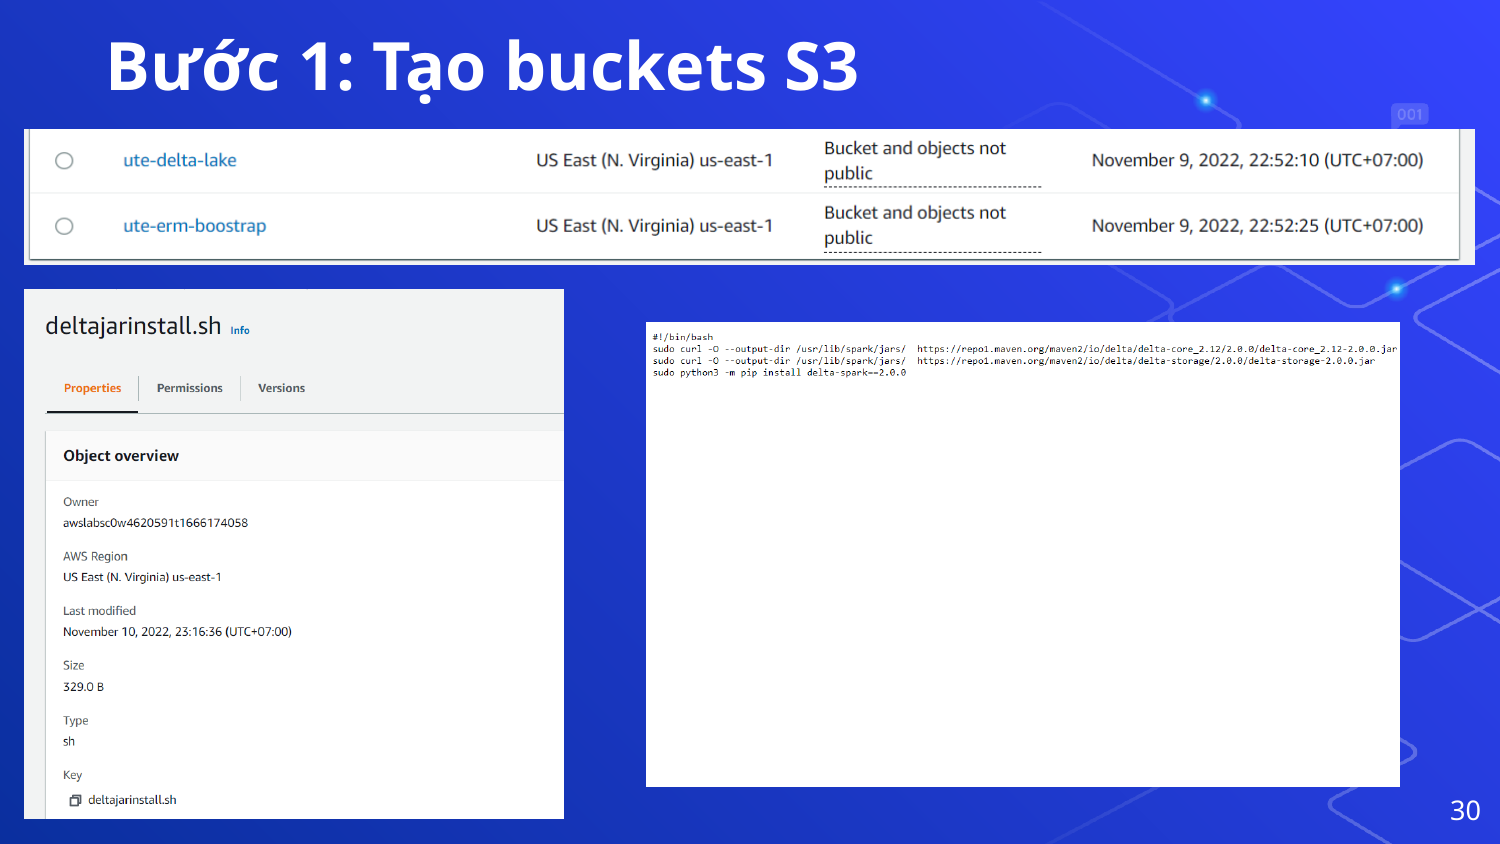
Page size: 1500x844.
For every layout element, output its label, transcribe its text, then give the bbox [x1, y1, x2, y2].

picture [0, 0, 1500, 844]
title Bước 1: Tạo buckets S3 [105, 0, 1104, 105]
slide_number ‹#› [1391, 779, 1482, 844]
